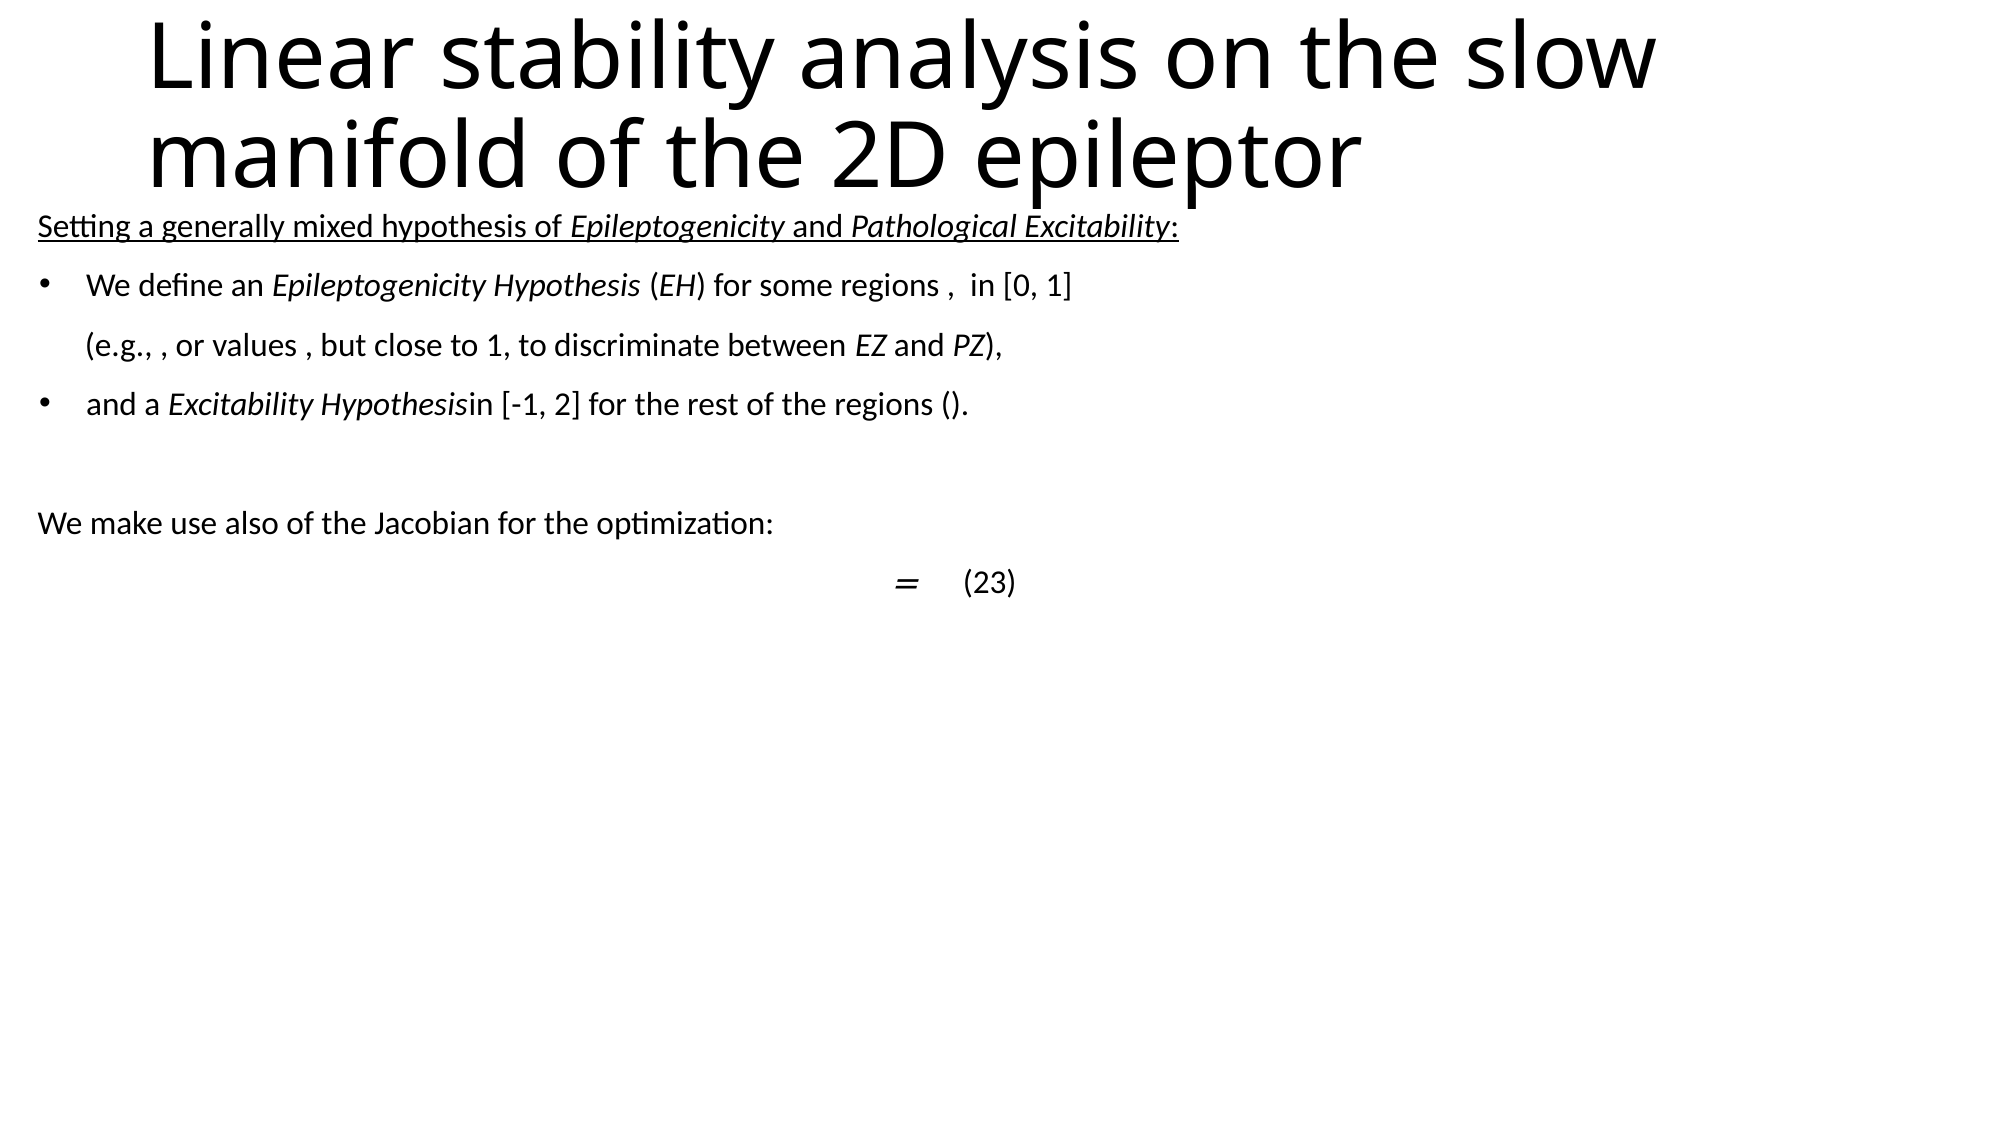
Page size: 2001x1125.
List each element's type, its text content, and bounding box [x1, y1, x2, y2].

title Linear stability analysis on the slow manifold of the 2D epileptor [131, 0, 1857, 218]
